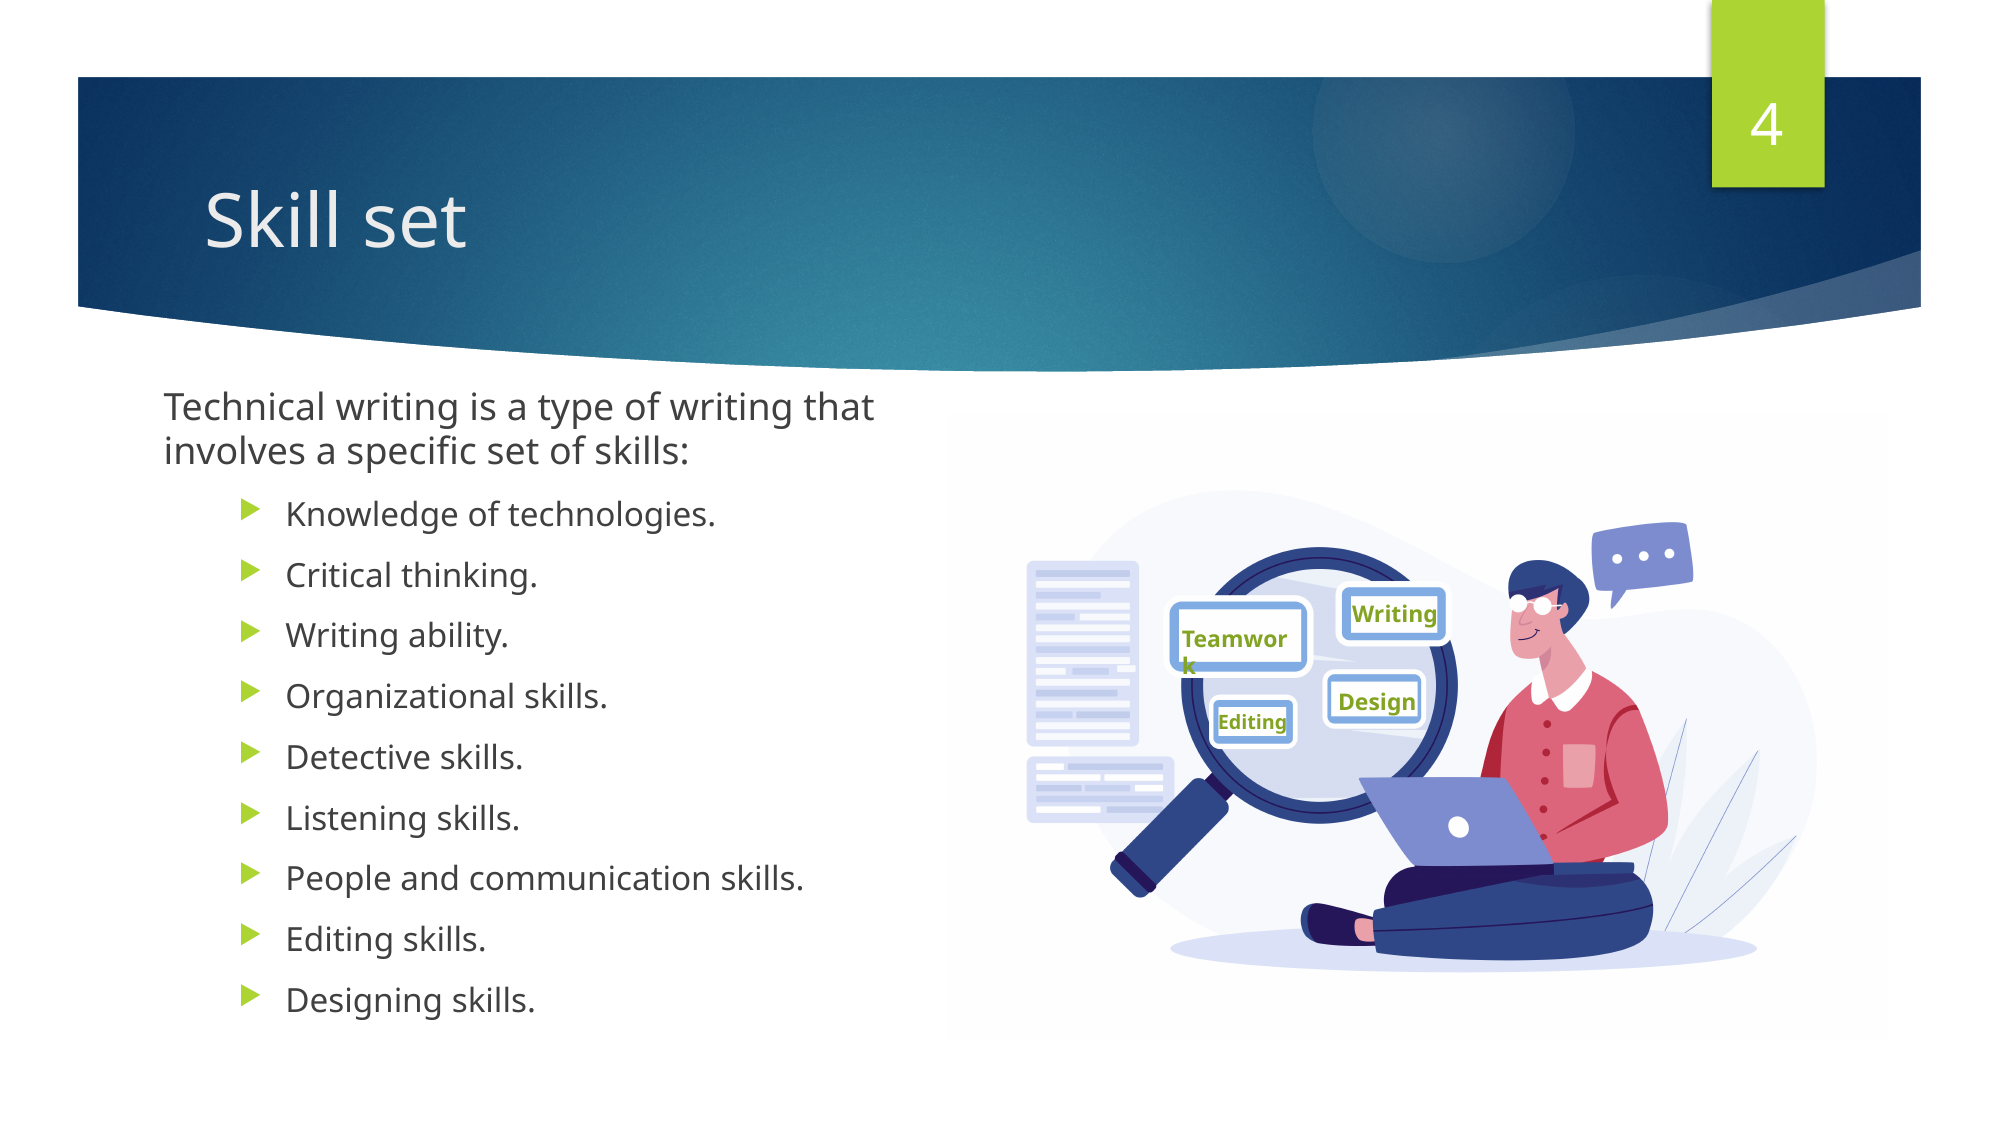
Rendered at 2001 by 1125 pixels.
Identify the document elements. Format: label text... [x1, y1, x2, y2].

list Technical writing is a type of writing that involves a specific set of skills: Knowledge of technologies. Critical thinking. Writing ability. Organizational skills. Detective skills. Listening skills. People and communication skills. Editing skills. Designing skills. [148, 375, 981, 1039]
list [948, 413, 1887, 1040]
slide_number 4 [1698, 48, 1836, 175]
title Skill set [189, 159, 1627, 276]
